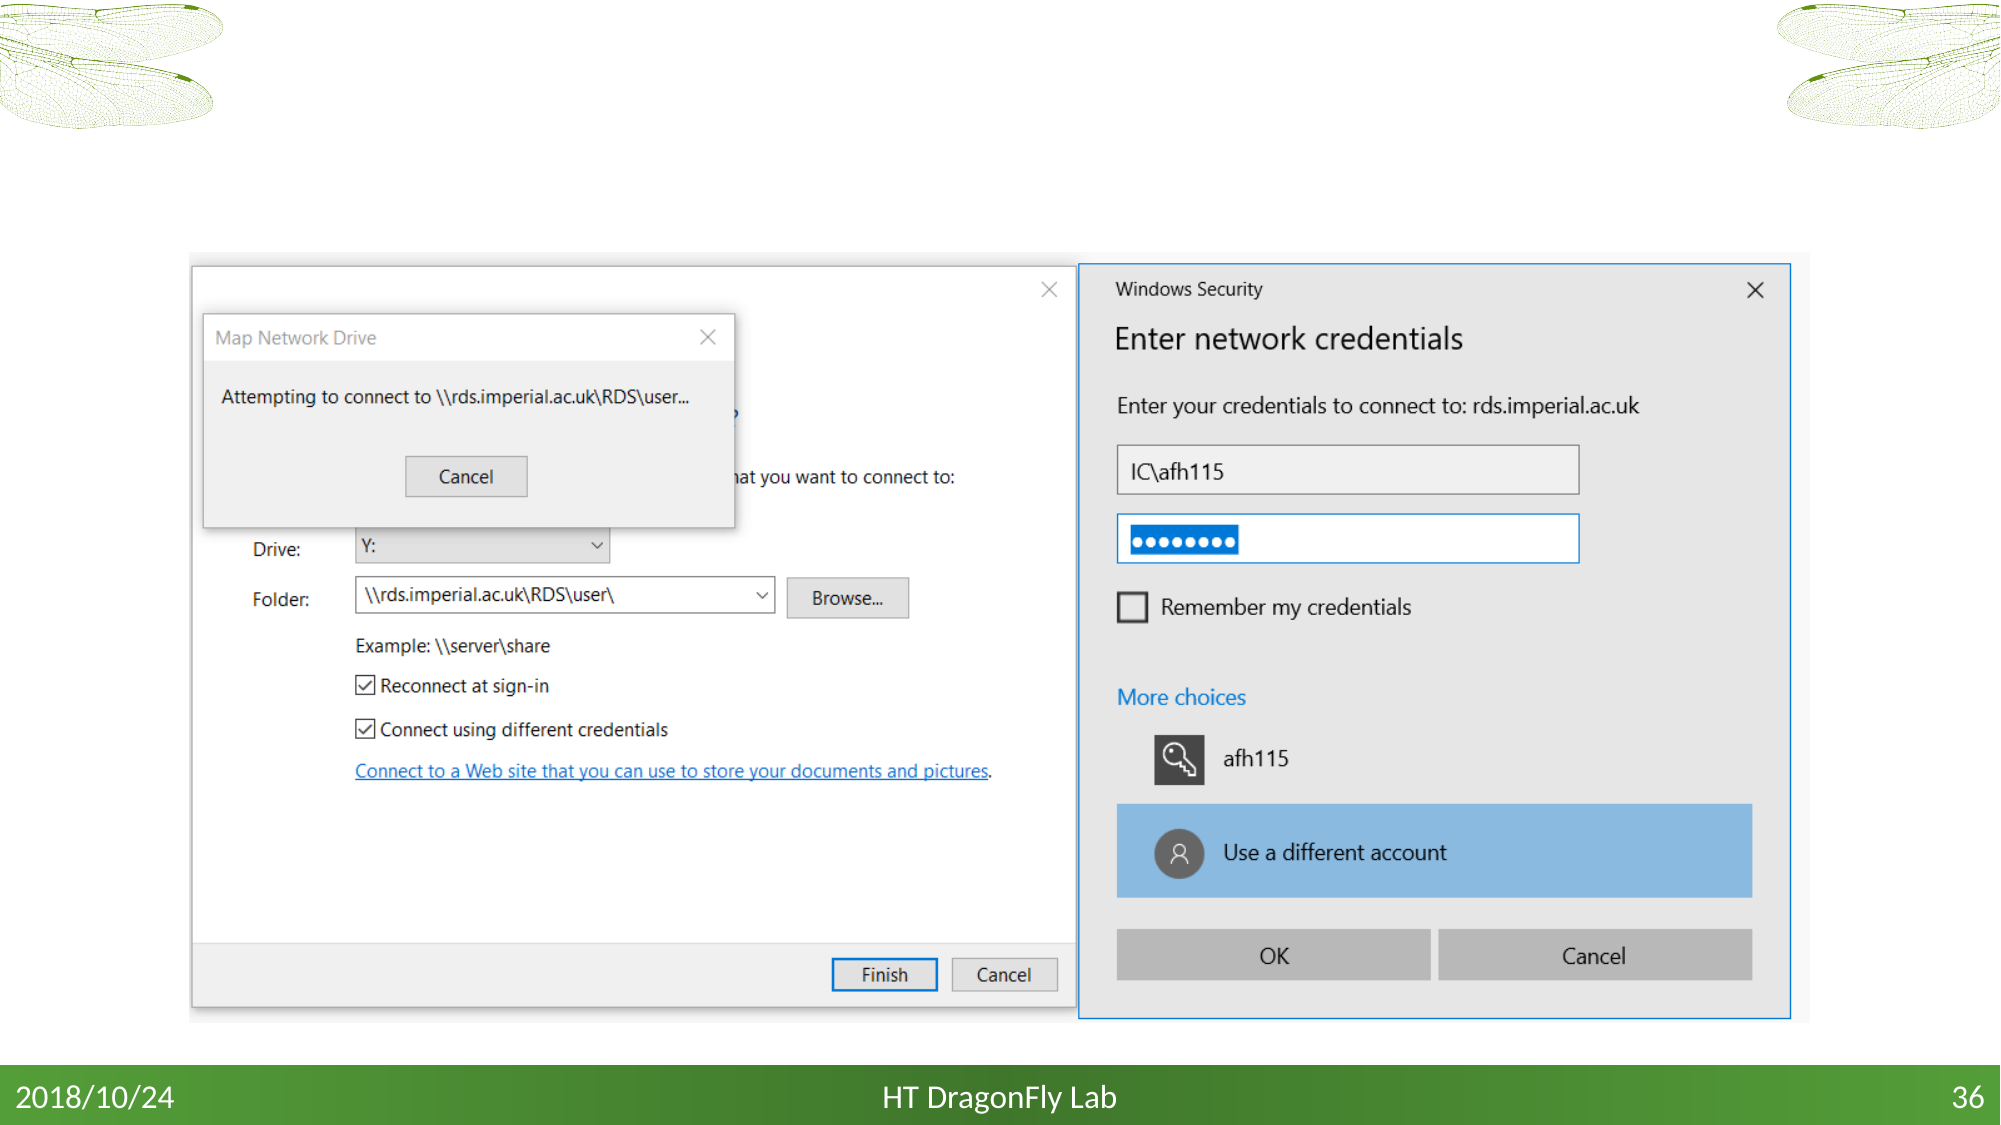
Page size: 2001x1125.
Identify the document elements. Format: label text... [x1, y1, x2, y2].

footer HT DragonFly Lab [662, 1064, 1338, 1125]
picture [189, 252, 1810, 1023]
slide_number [0, 1065, 450, 1125]
slide_number 36 [1550, 1065, 2000, 1125]
